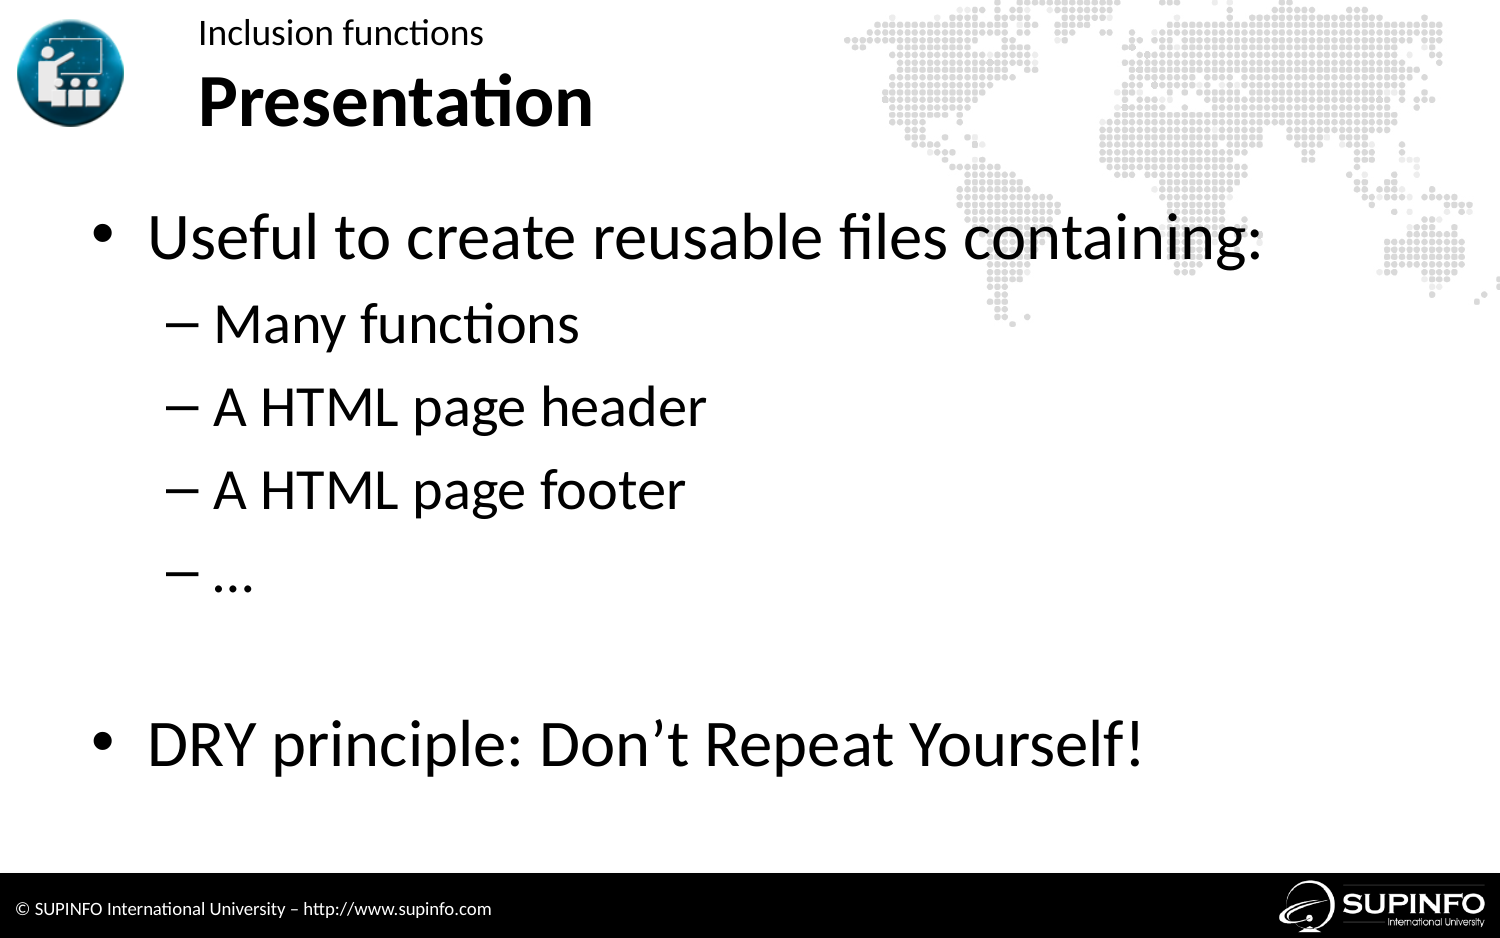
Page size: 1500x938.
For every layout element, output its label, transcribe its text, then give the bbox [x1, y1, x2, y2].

list Useful to create reusable files containing: Many functions A HTML page header A HTML page footer … DRY principle: Don’t Repeat Yourself! [76, 185, 1447, 880]
picture [39, 46, 101, 107]
list Inclusion functions [183, 0, 1459, 56]
title Presentation [183, 56, 1459, 138]
picture [844, 0, 1500, 327]
picture [17, 19, 125, 127]
picture [49, 37, 102, 75]
text_box [419, 28, 450, 90]
picture [1269, 870, 1494, 938]
